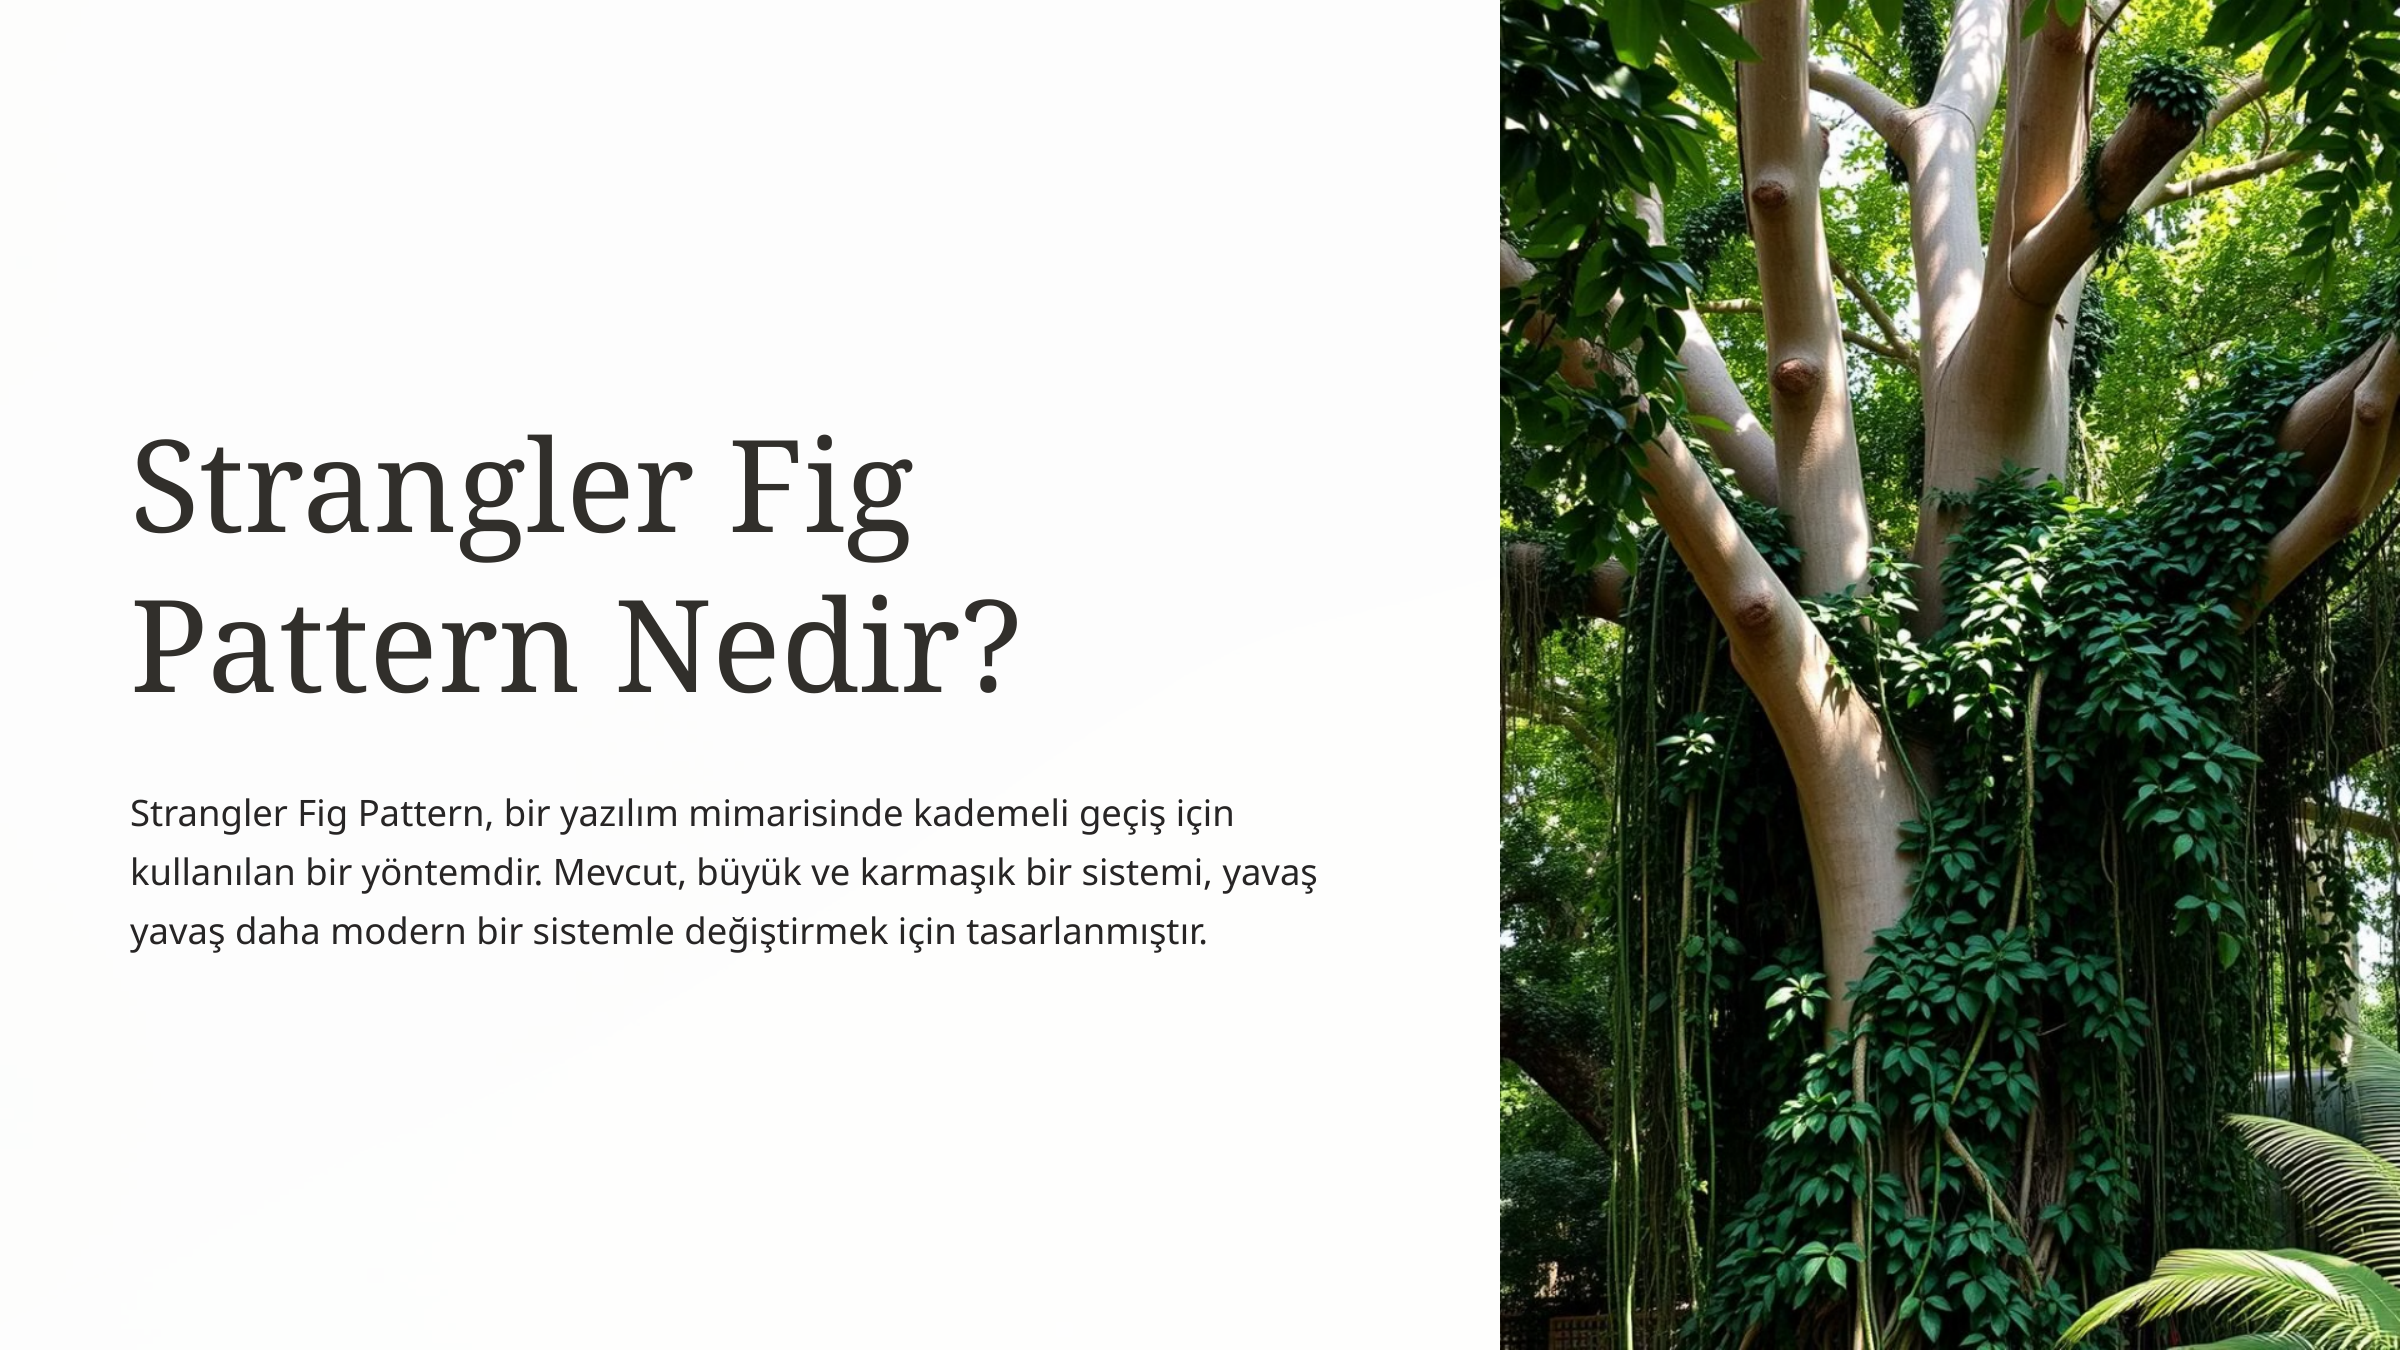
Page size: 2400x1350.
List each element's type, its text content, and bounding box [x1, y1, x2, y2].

picture [1499, 0, 2400, 1350]
text_box Strangler Fig Pattern, bir yazılım mimarisinde kademeli geçiş için kullanılan bir yöntemdir. Mevcut, büyük ve karmaşık bir sistemi, yavaş yavaş daha modern bir sistemle değiştirmek için tasarlanmıştır. [130, 773, 1370, 953]
text_box Strangler Fig Pattern Nedir? [130, 397, 1370, 719]
